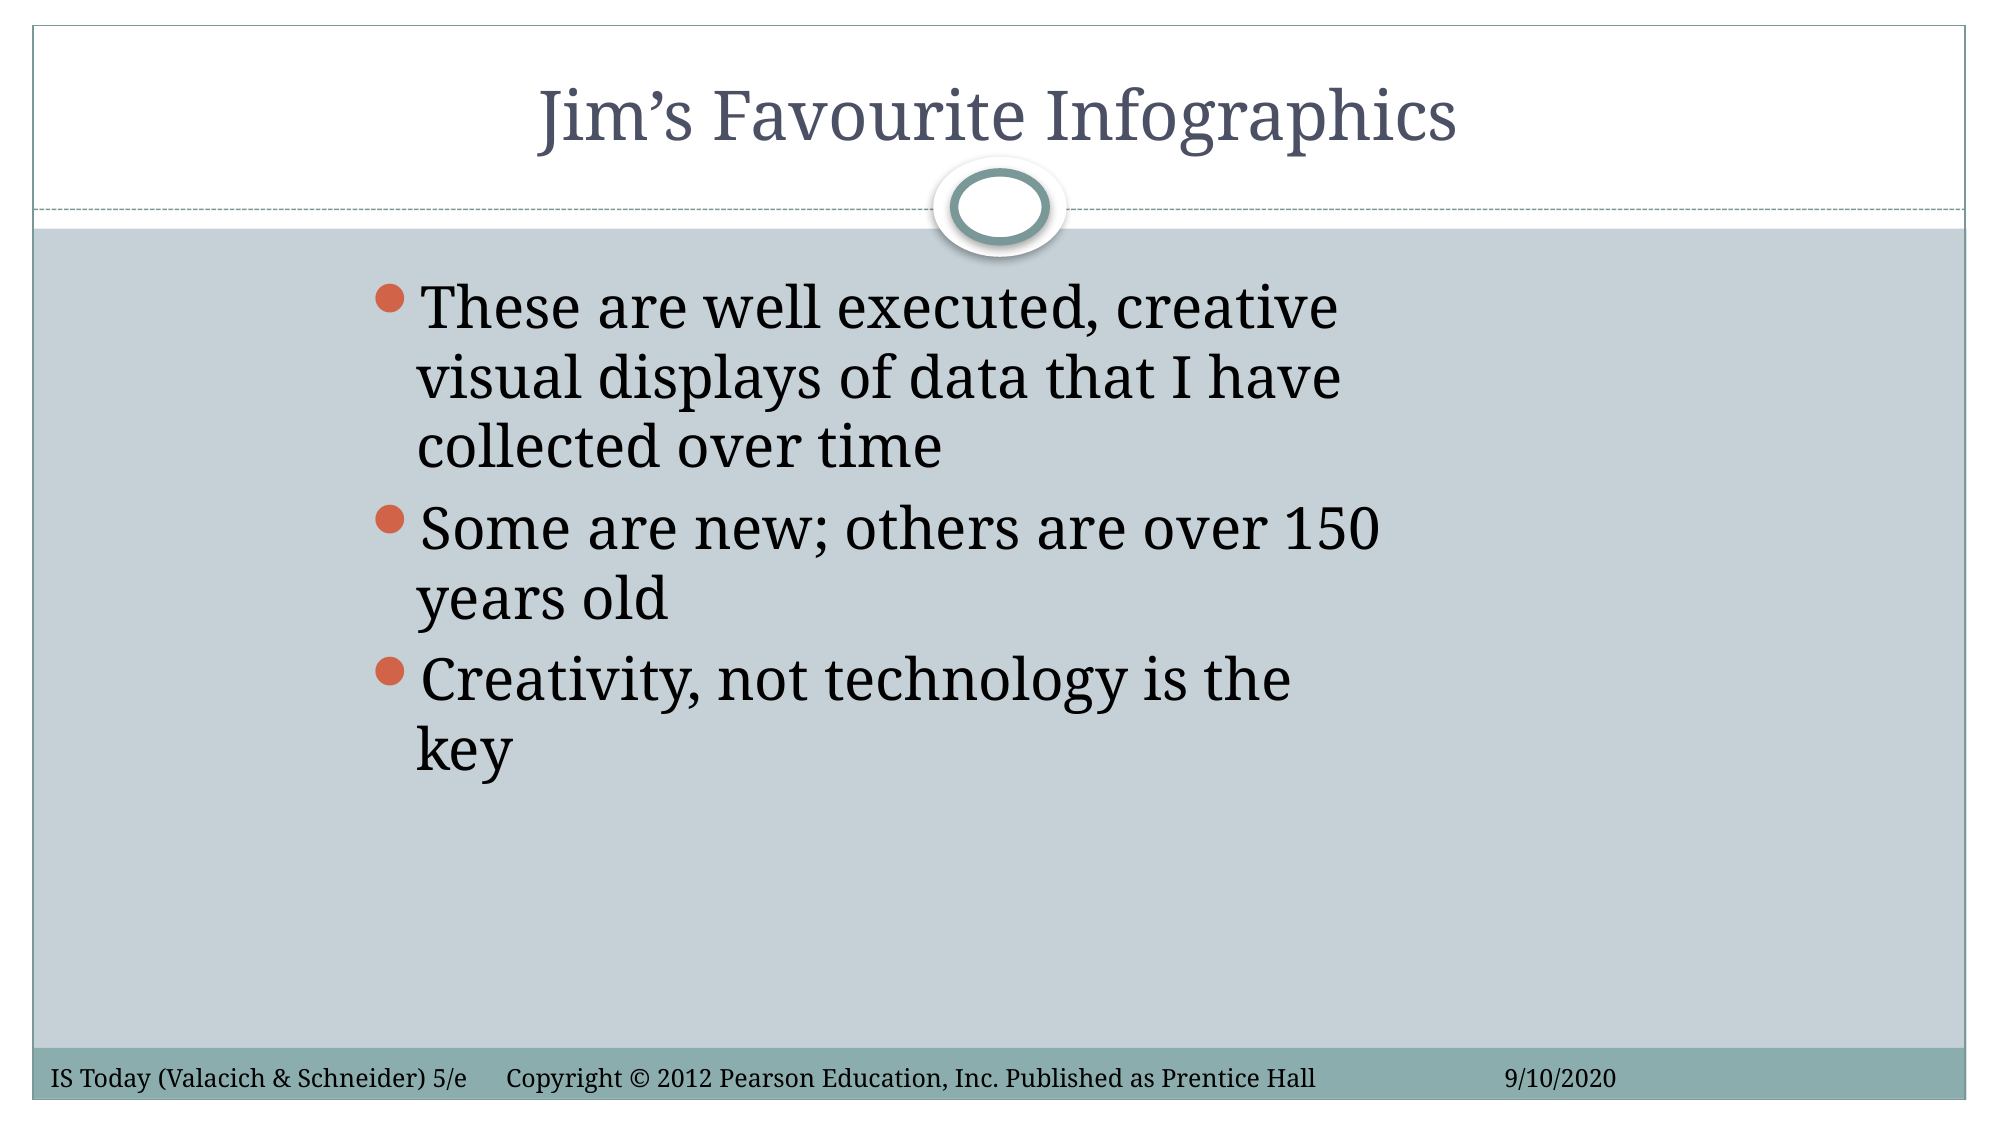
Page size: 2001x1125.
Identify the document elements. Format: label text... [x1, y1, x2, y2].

list These are well executed, creative visual displays of data that I have collected over time Some are new; others are over 150 years old Creativity, not technology is the key [356, 262, 1398, 900]
title Jim’s Favourite Infographics [65, 37, 1933, 162]
